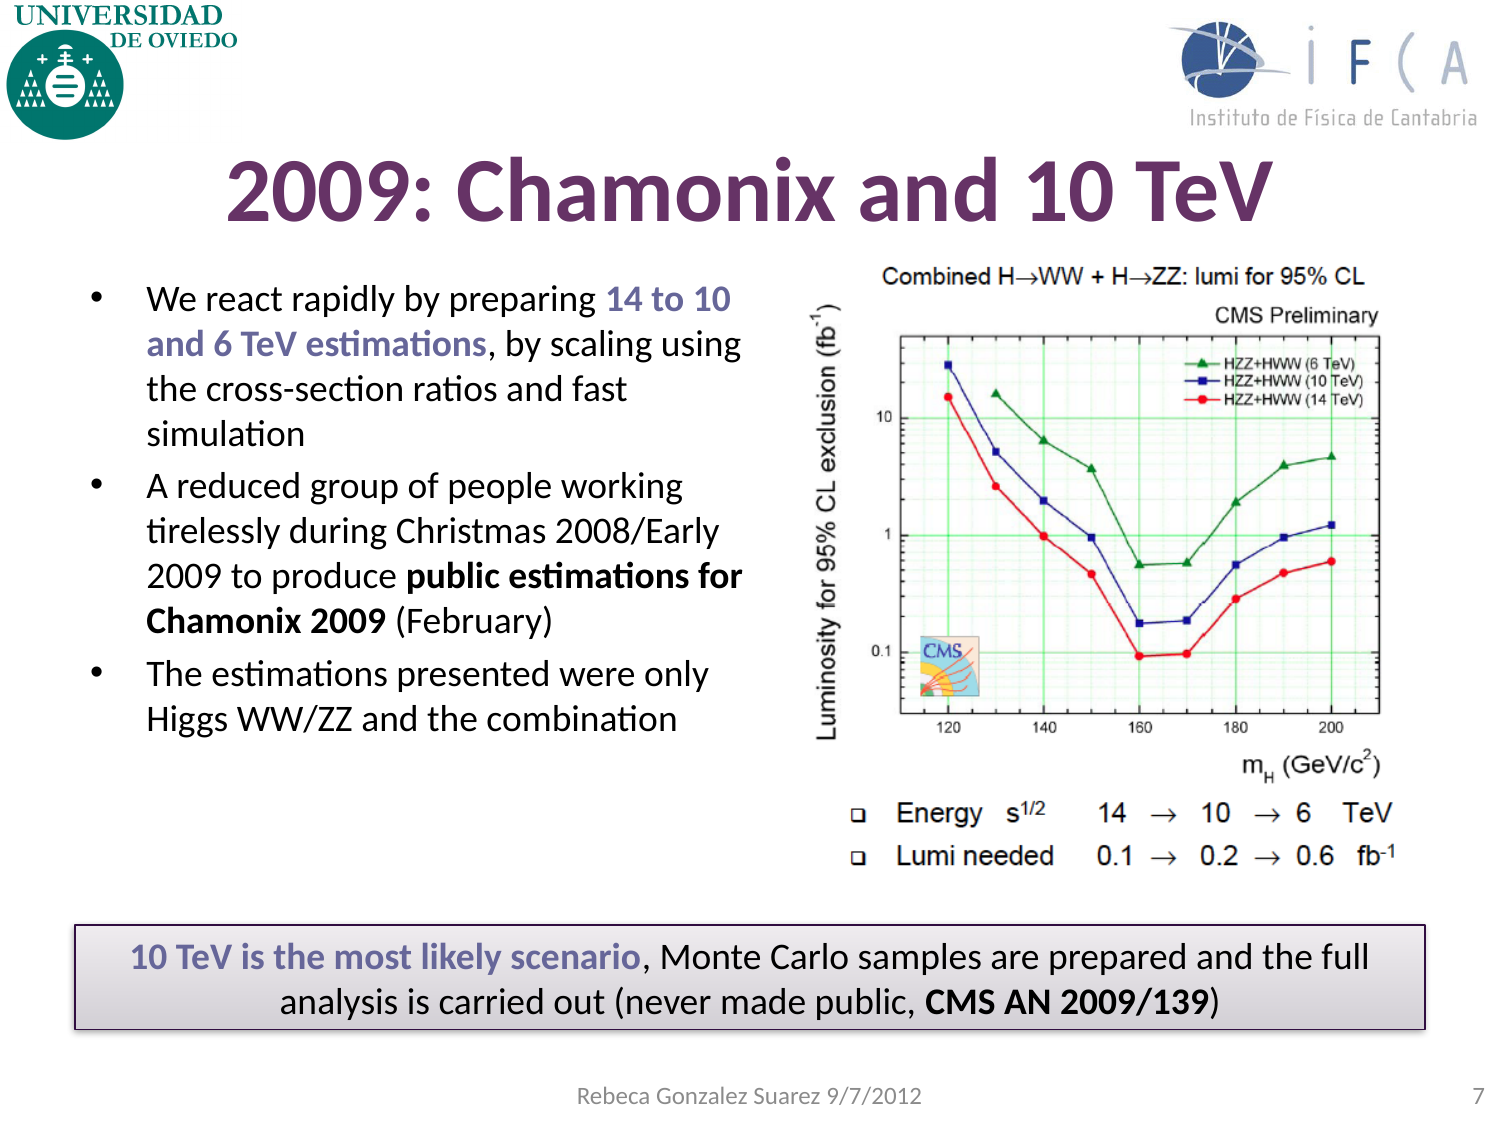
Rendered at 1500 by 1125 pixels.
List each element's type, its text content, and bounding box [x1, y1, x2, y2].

picture [782, 257, 1433, 888]
text_box 10 TeV is the most likely scenario, Monte Carlo samples are prepared and the full analysis is carried out (never made public, CMS AN 2009/139) [74, 924, 1426, 1030]
list We react rapidly by preparing 14 to 10 and 6 TeV estimations, by scaling using the cross-section ratios and fast simulation A reduced group of people working tirelessly during Christmas 2008/Early 2009 to produce public estimations for Chamonix 2009 (February) The estimations presented were only Higgs WW/ZZ and the combination [75, 266, 776, 818]
slide_number 7 [1149, 1065, 1500, 1125]
picture [0, 0, 242, 143]
picture [1159, 0, 1500, 143]
footer Rebeca Gonzalez Suarez 9/7/2012 [512, 1065, 988, 1125]
title 2009: Chamonix and 10 TeV [75, 91, 1425, 279]
